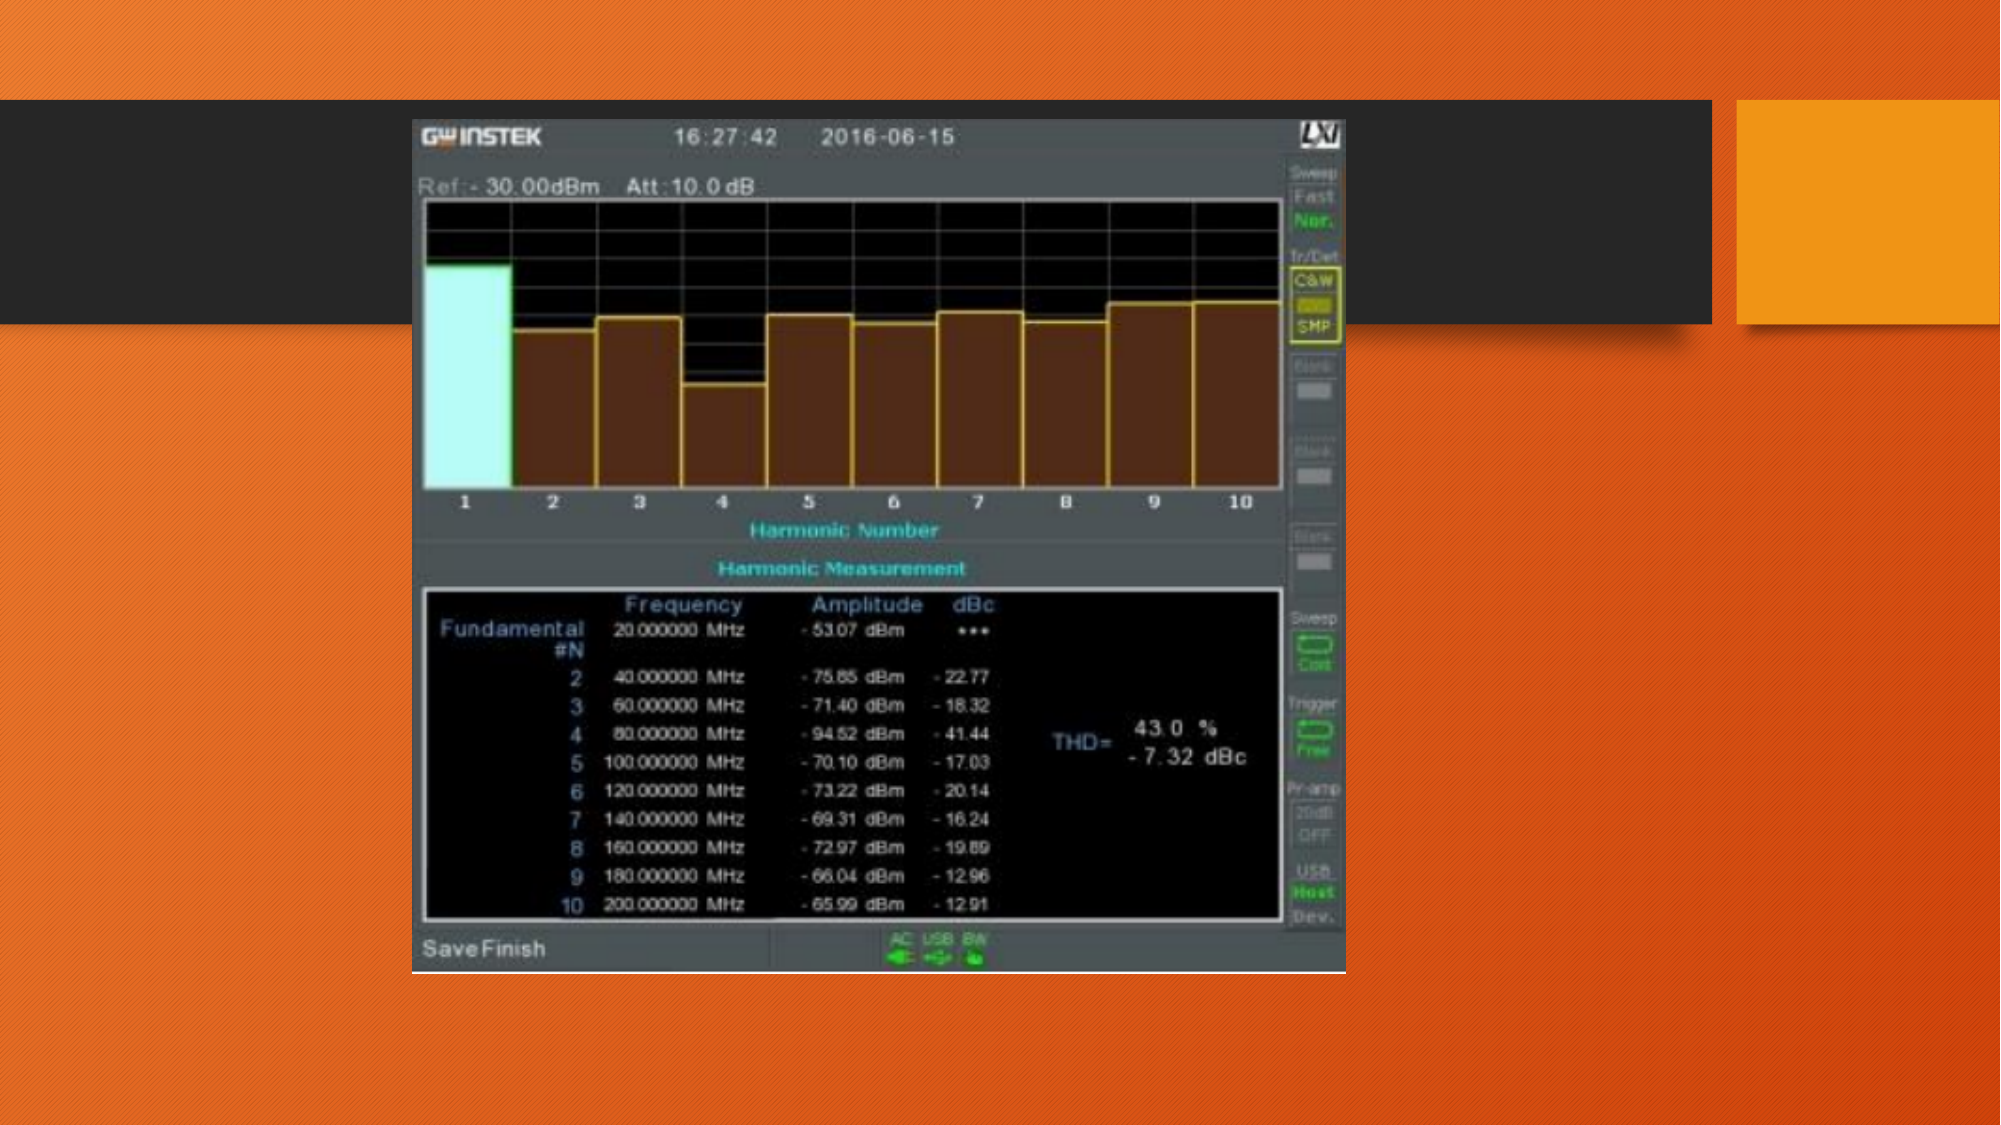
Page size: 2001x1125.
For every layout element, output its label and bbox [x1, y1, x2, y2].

picture [1736, 325, 2000, 347]
picture [0, 118, 1713, 974]
